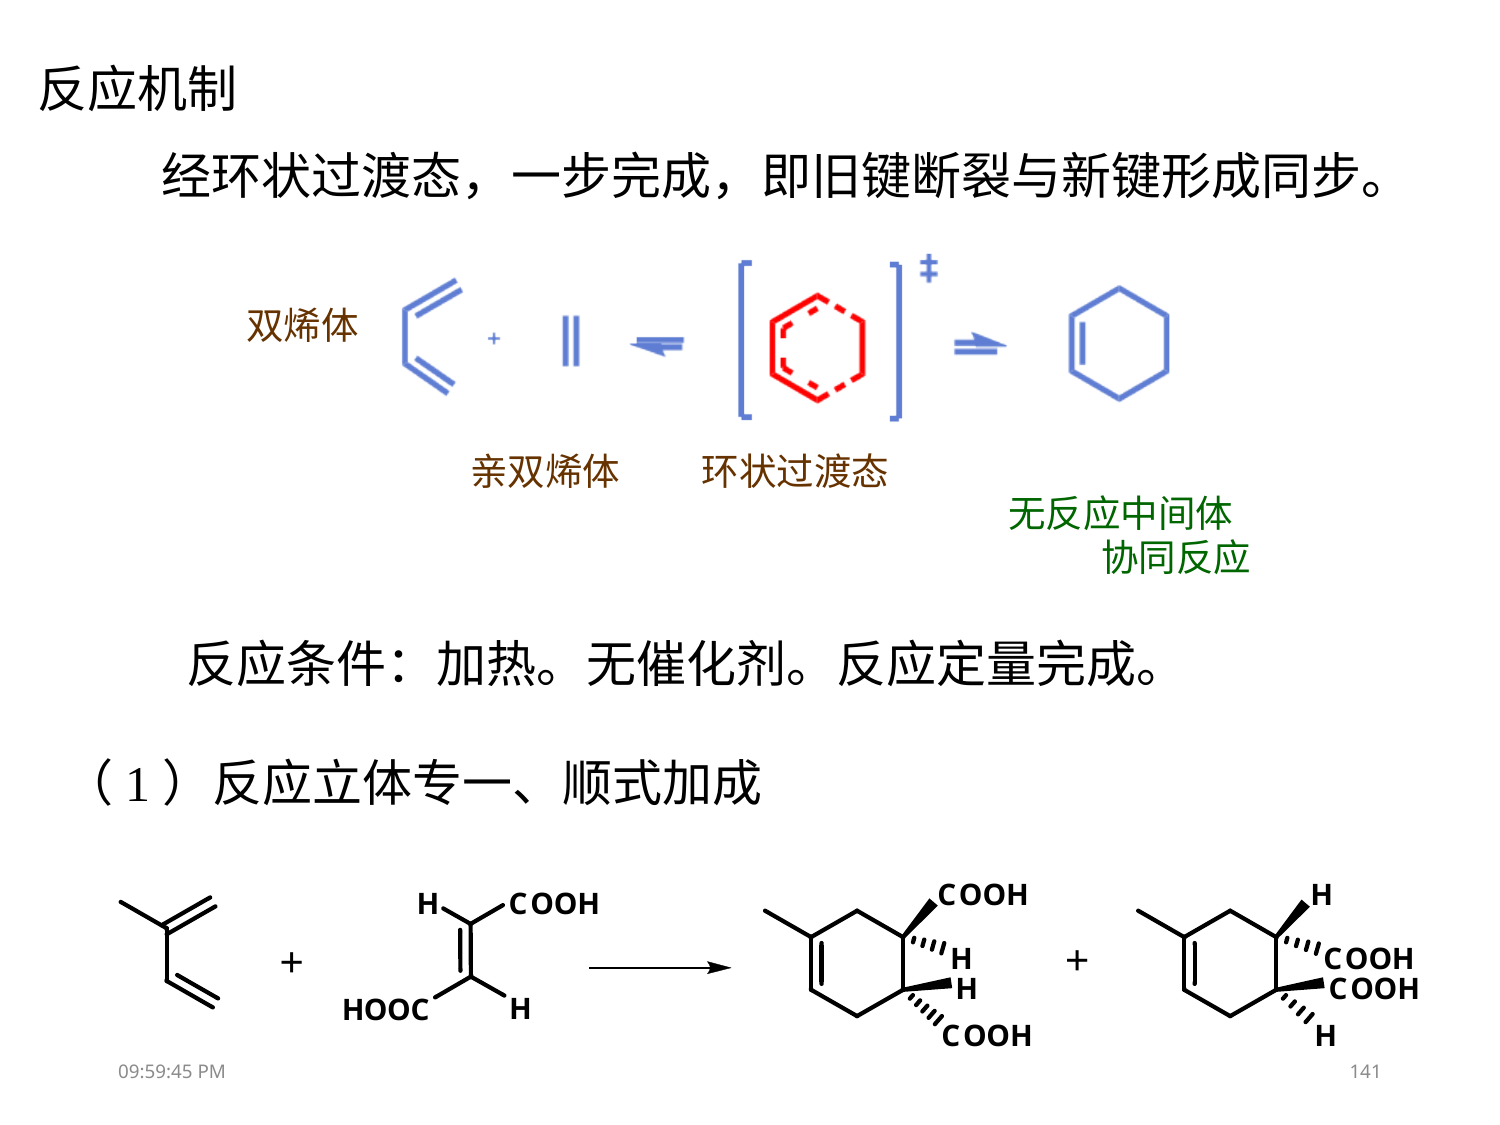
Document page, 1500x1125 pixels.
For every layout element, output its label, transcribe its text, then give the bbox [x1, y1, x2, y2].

slide_number 141 [1059, 1050, 1397, 1103]
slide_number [103, 1042, 441, 1103]
text_box （1）反应立体专一、顺式加成 [25, 713, 913, 819]
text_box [113, 877, 1425, 1050]
text_box 环状过渡态 [686, 463, 1006, 501]
picture [374, 224, 1209, 463]
text_box 亲双烯体 [455, 463, 686, 501]
text_box 双烯体 [136, 299, 374, 356]
text_box 无反应中间体 协同反应 [993, 487, 1360, 587]
text_box 经环状过渡态，一步完成，即旧键断裂与新键形成同步。 [112, 137, 1463, 213]
text_box 反应机制 [0, 49, 675, 125]
text_box 反应条件：加热。无催化剂。反应定量完成。 [137, 624, 1413, 700]
